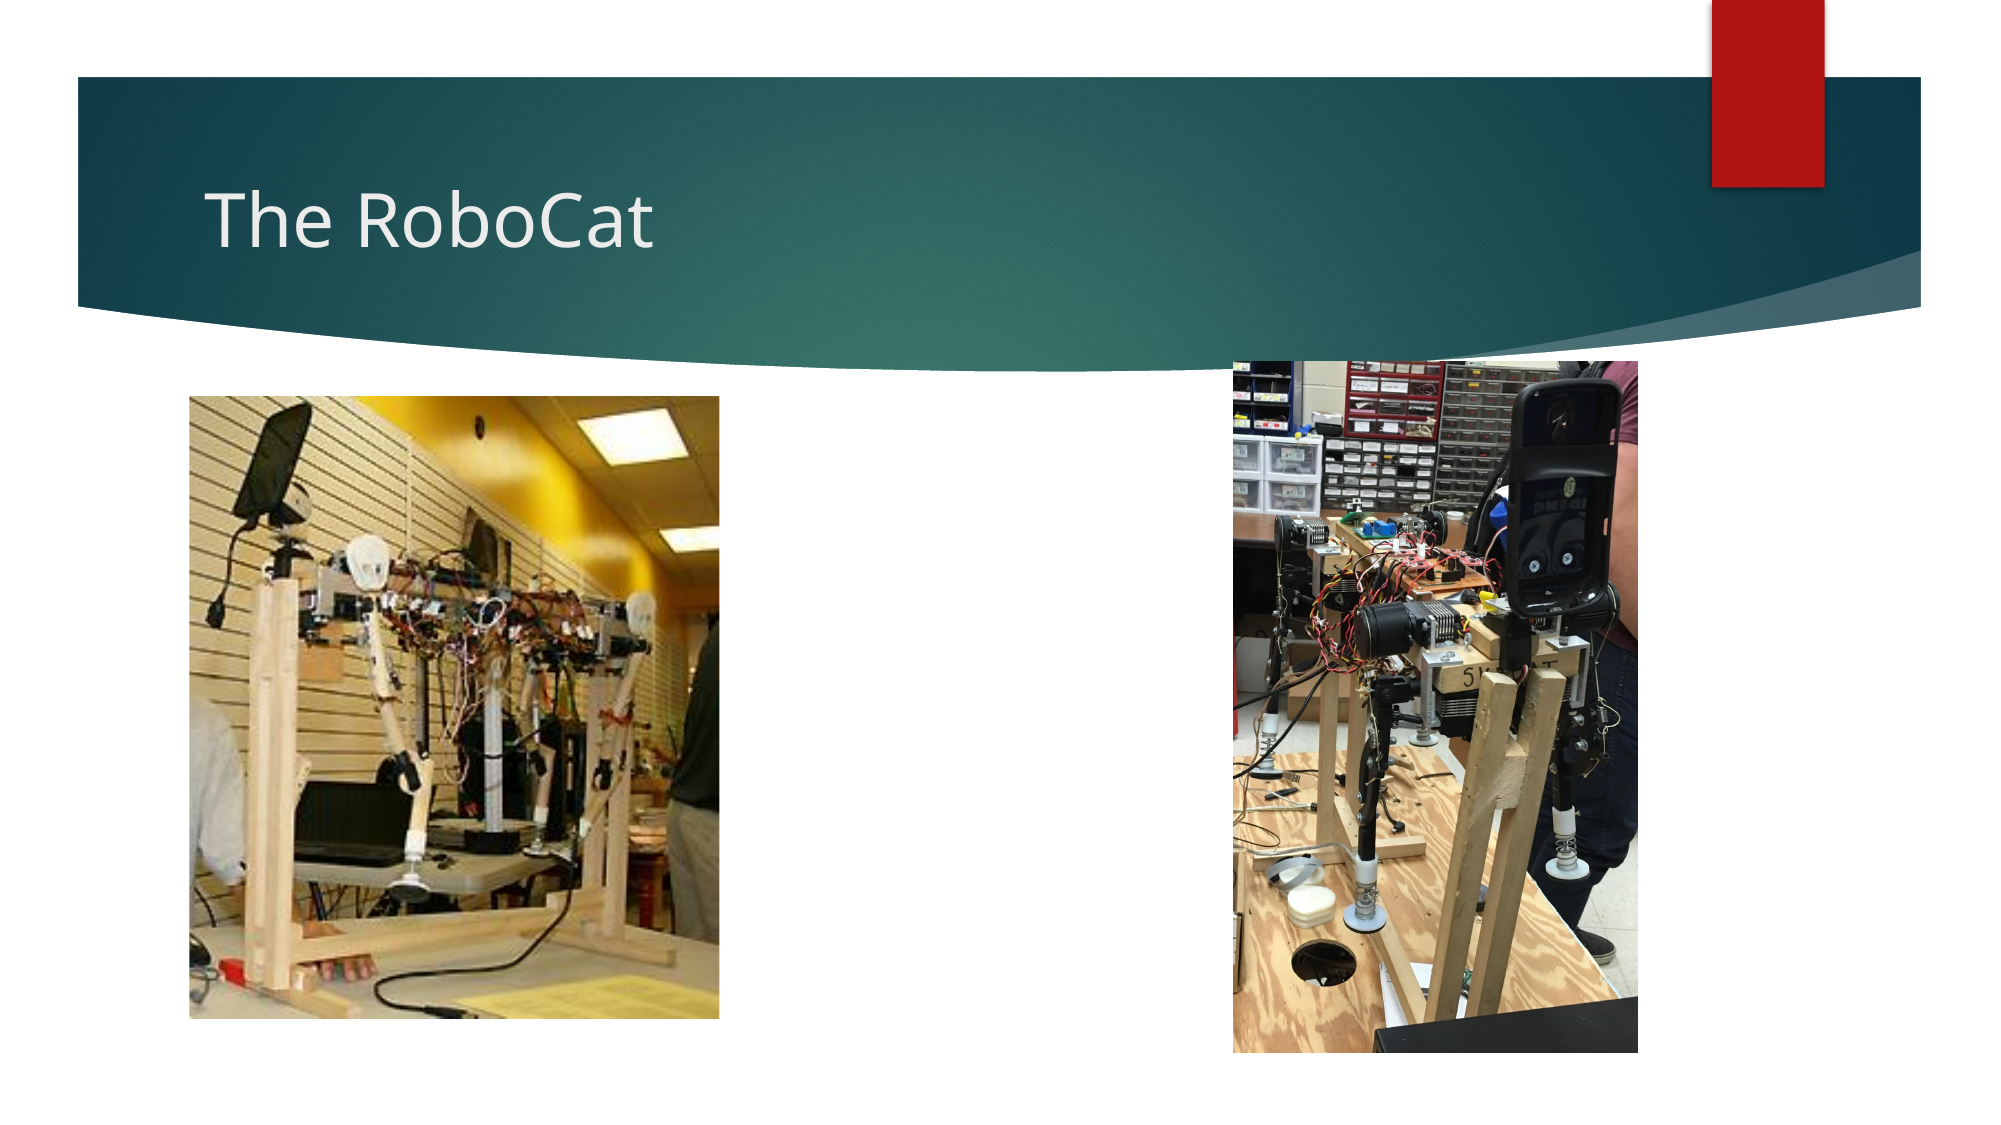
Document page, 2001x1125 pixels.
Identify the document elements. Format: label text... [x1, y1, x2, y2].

title The RoboCat [189, 159, 1638, 276]
picture [189, 395, 720, 1019]
picture [79, 78, 1920, 1053]
